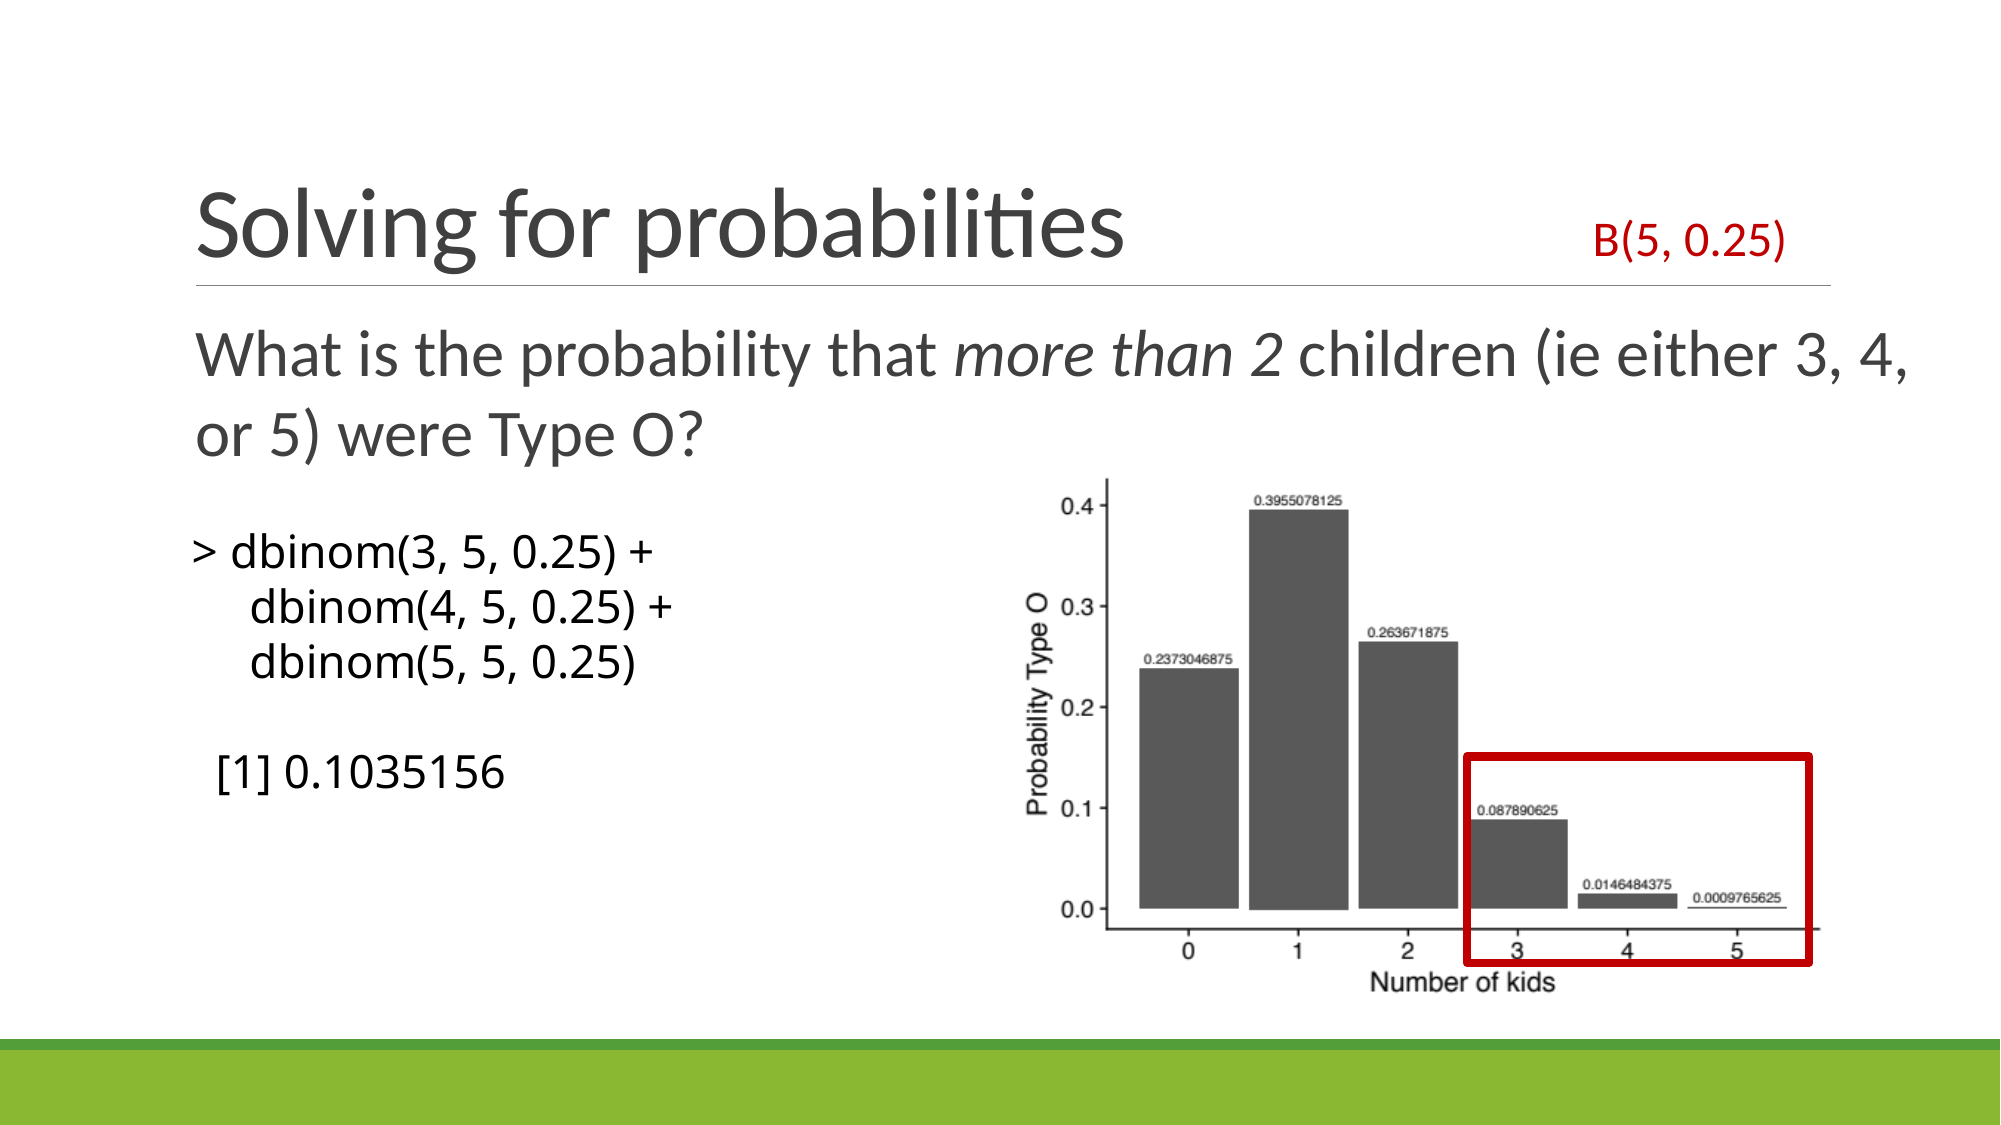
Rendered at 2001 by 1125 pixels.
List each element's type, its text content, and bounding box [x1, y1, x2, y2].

text_box > dbinom(3, 5, 0.25) + dbinom(4, 5, 0.25) + dbinom(5, 5, 0.25) [1] 0.1035156 [176, 515, 912, 861]
list What is the probability that more than 2 children (ie either 3, 4, or 5) were Type O? [180, 302, 1931, 963]
text_box B(5, 0.25) [1577, 199, 1803, 319]
title Solving for probabilities [180, 47, 1830, 285]
picture [1004, 466, 1831, 1010]
